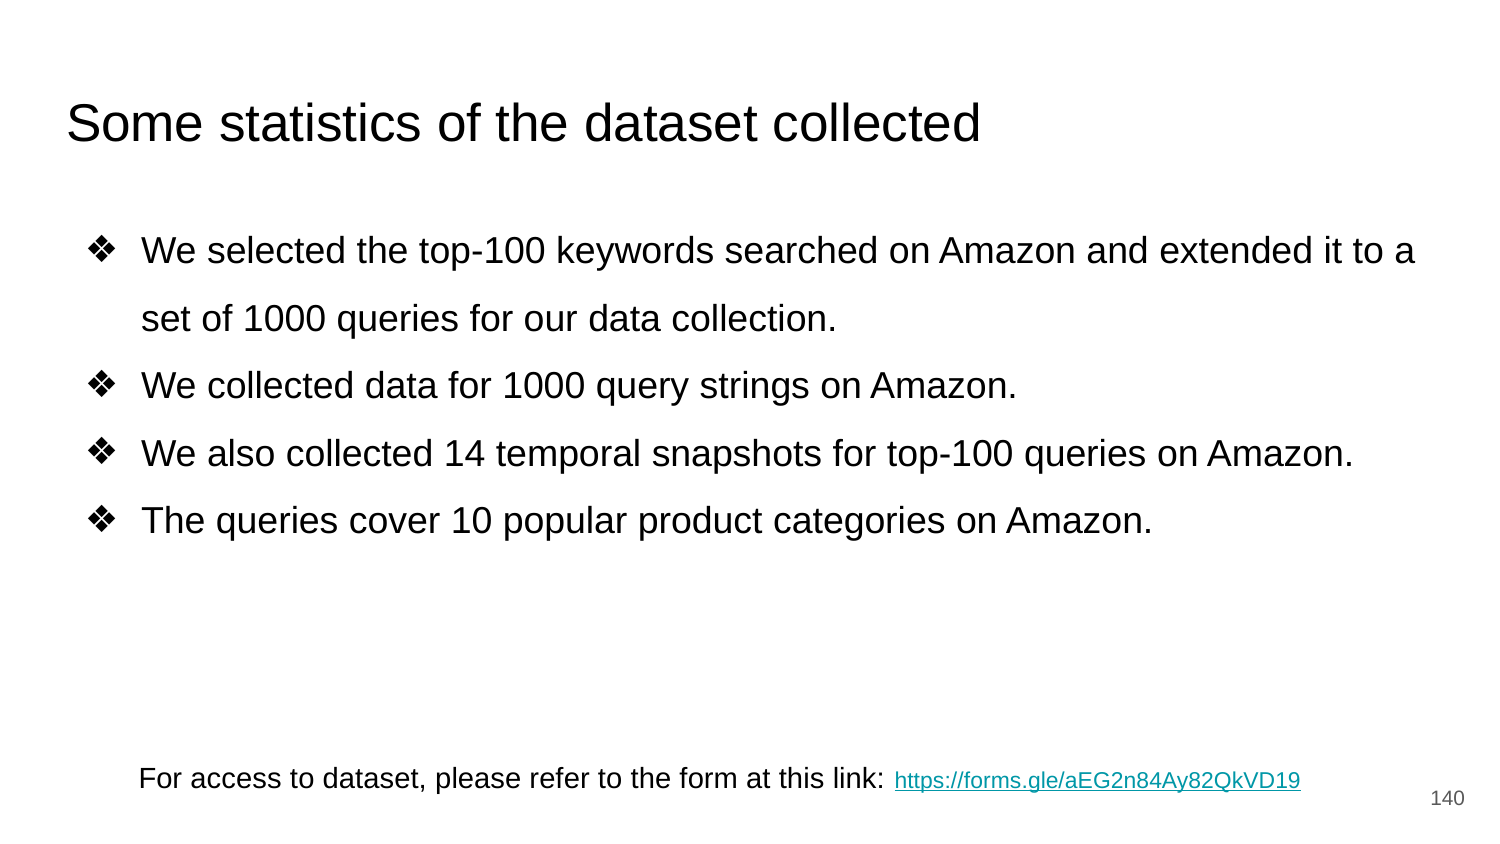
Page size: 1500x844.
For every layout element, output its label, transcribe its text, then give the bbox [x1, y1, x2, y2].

list We selected the top-100 keywords searched on Amazon and extended it to a set of 1000 queries for our data collection. We collected data for 1000 query strings on Amazon. We also collected 14 temporal snapshots for top-100 queries on Amazon. The queries cover 10 popular product categories on Amazon. [51, 189, 1449, 750]
title Some statistics of the dataset collected [51, 72, 1449, 167]
text_box For access to dataset, please refer to the form at this link: https://forms.gle/aEG2n84Ay82QkVD19 [123, 744, 1335, 810]
slide_number ‹#› [1389, 764, 1480, 830]
